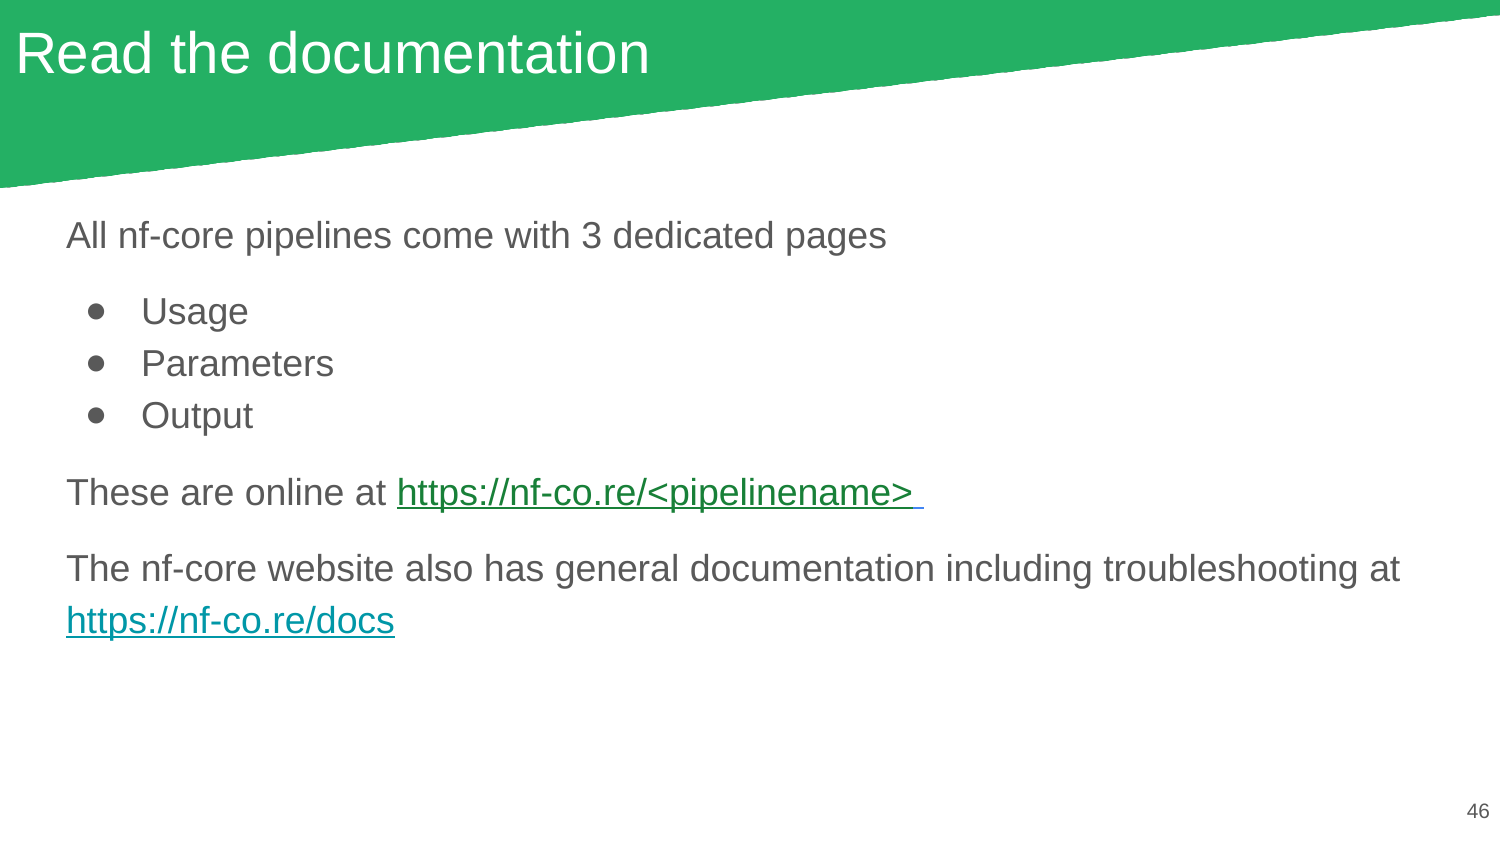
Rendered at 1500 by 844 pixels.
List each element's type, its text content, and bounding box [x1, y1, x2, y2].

list All nf-core pipelines come with 3 dedicated pages Usage Parameters Output These are online at https://nf-co.re/<pipelinename> The nf-core website also has general documentation including troubleshooting at https://nf-co.re/docs [51, 189, 1449, 750]
title Read the documentation [0, 0, 738, 188]
picture [738, 0, 1500, 188]
slide_number ‹#› [1414, 777, 1500, 842]
